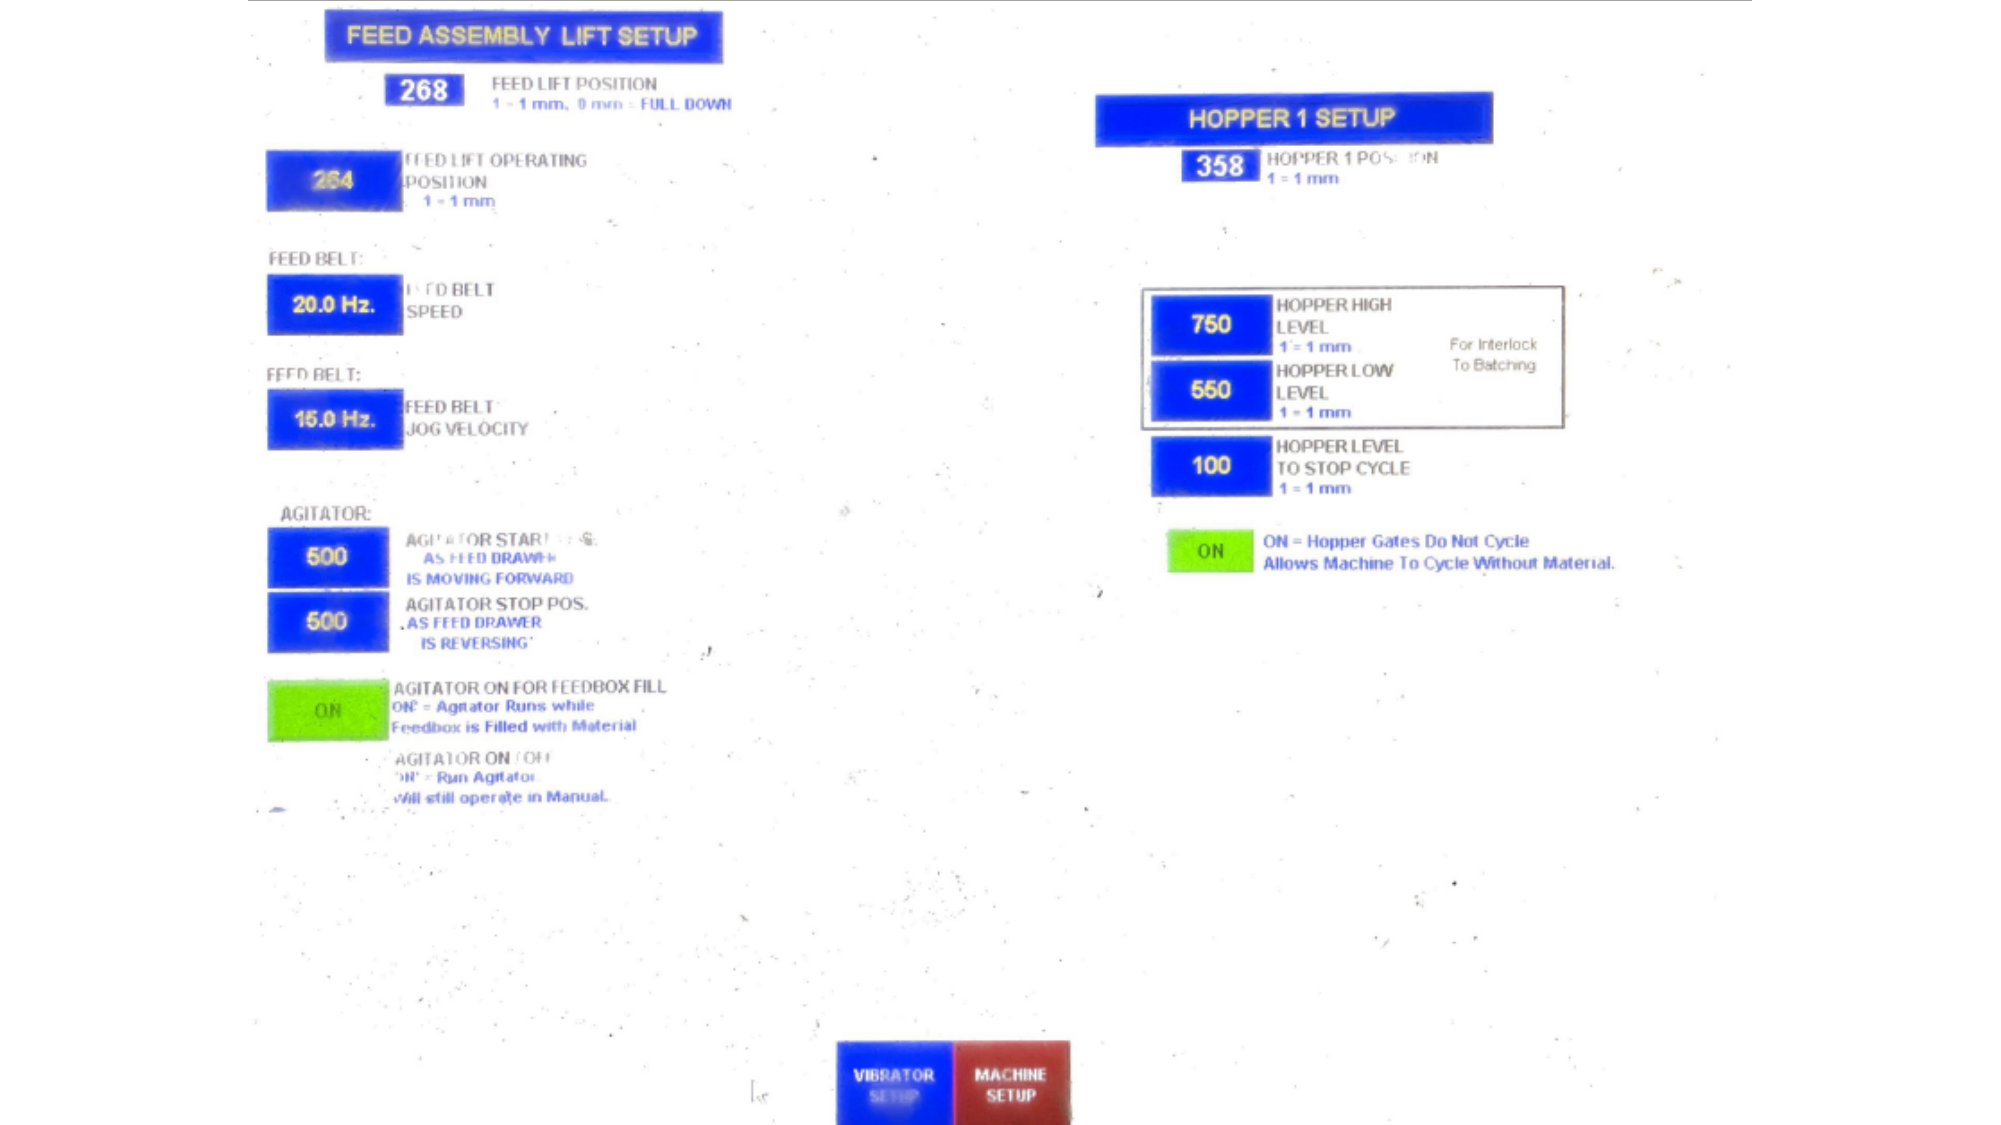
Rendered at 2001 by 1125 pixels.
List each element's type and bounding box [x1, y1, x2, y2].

picture [247, 0, 1753, 1125]
